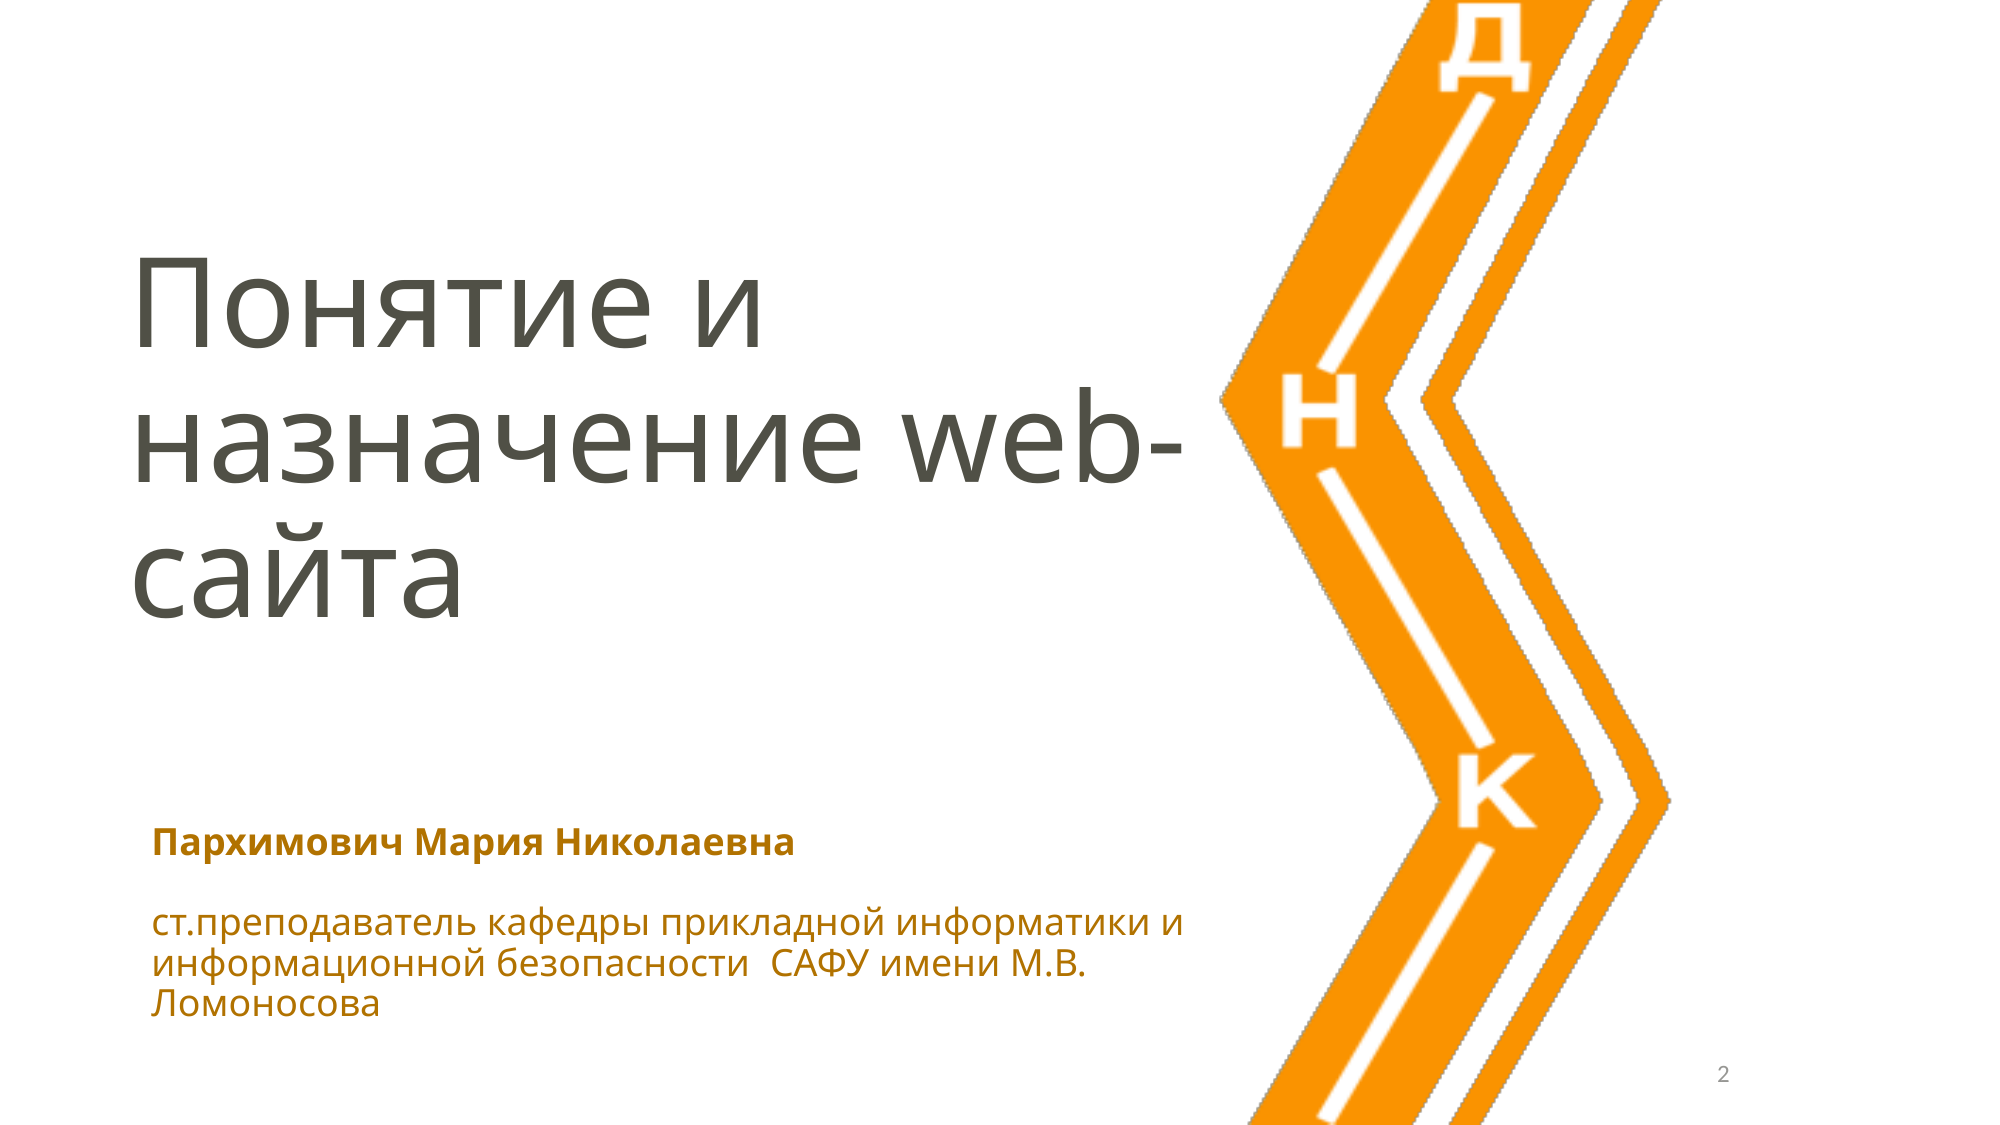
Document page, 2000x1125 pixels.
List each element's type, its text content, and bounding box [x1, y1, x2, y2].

slide_number 2 [1295, 1042, 1745, 1103]
picture [0, 0, 2000, 1125]
title Понятие и назначение web-сайта [113, 184, 1496, 653]
text_box Пархимович Мария Николаевна ст.преподаватель кафедры прикладной информатики и информационной безопасности САФУ имени М.В. Ломоносова [131, 798, 1266, 1035]
